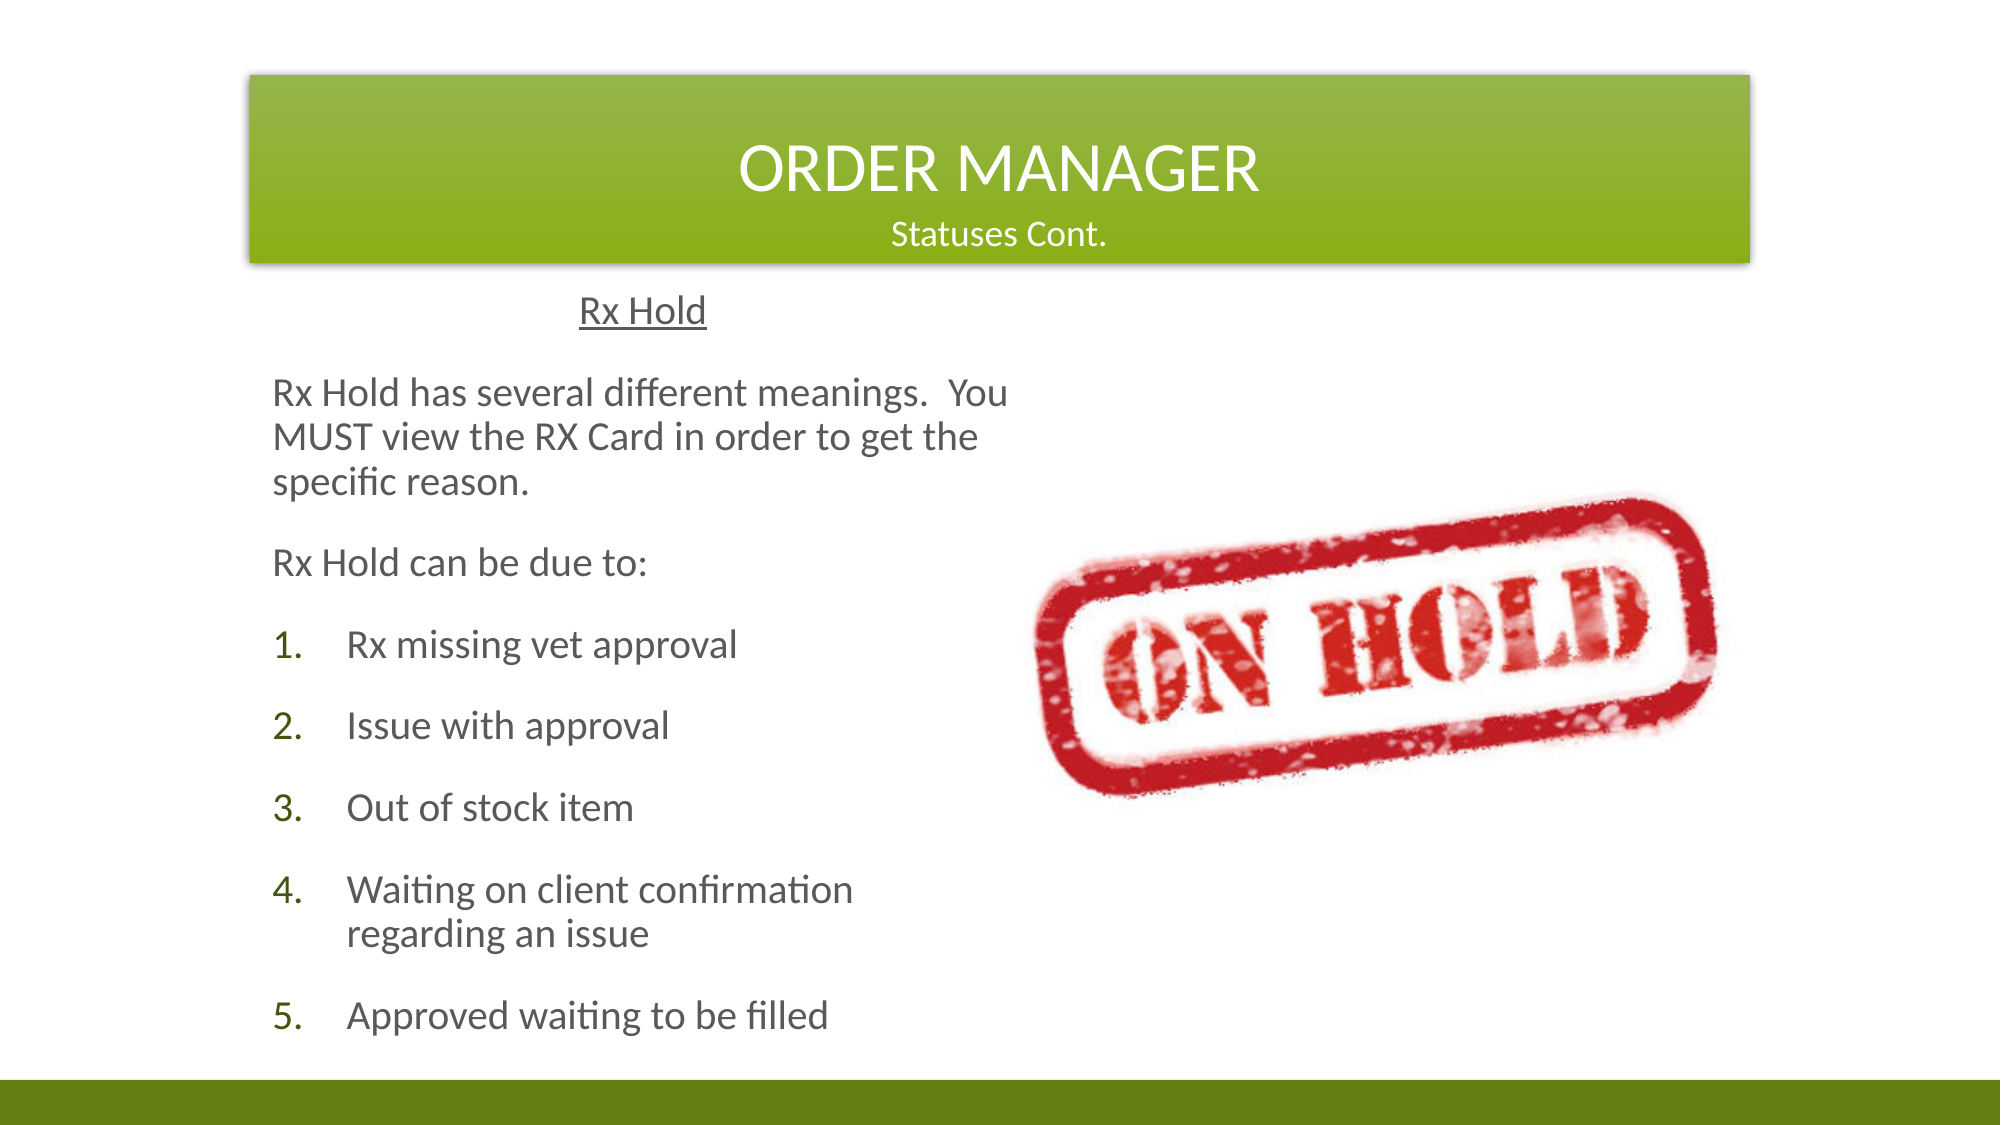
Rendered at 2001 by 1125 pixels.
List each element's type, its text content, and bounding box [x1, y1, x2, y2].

title Order Manager [249, 75, 1750, 263]
list Rx Hold Rx Hold has several different meanings. You MUST view the RX Card in order to get the specific reason. Rx Hold can be due to: Rx missing vet approval Issue with approval Out of stock item Waiting on client confirmation regarding an issue Approved waiting to be filled [249, 281, 1030, 1054]
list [1012, 482, 1750, 812]
text_box Statuses Cont. [876, 201, 1353, 262]
